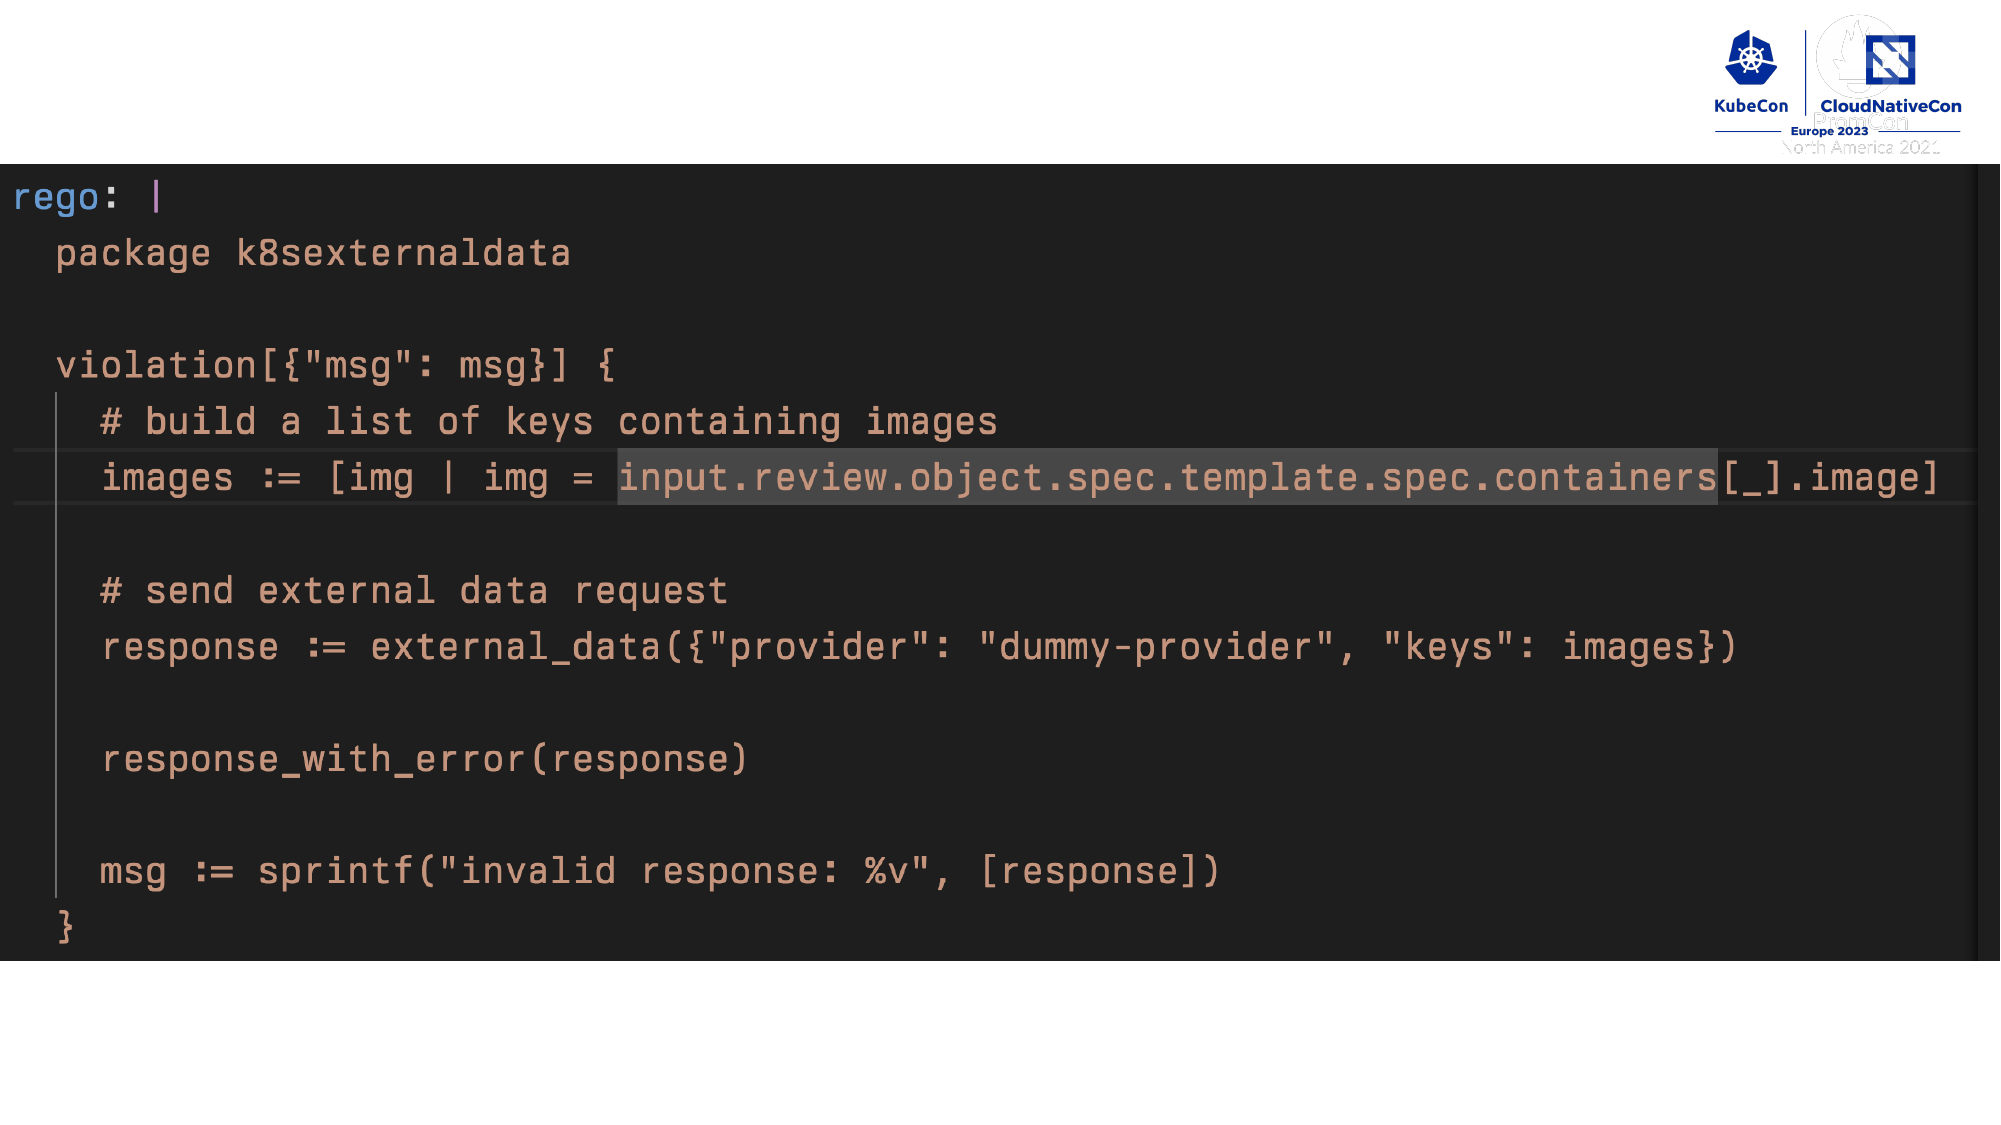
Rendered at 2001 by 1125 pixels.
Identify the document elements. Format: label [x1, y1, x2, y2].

picture [0, 163, 2000, 962]
picture [1711, 11, 1966, 157]
